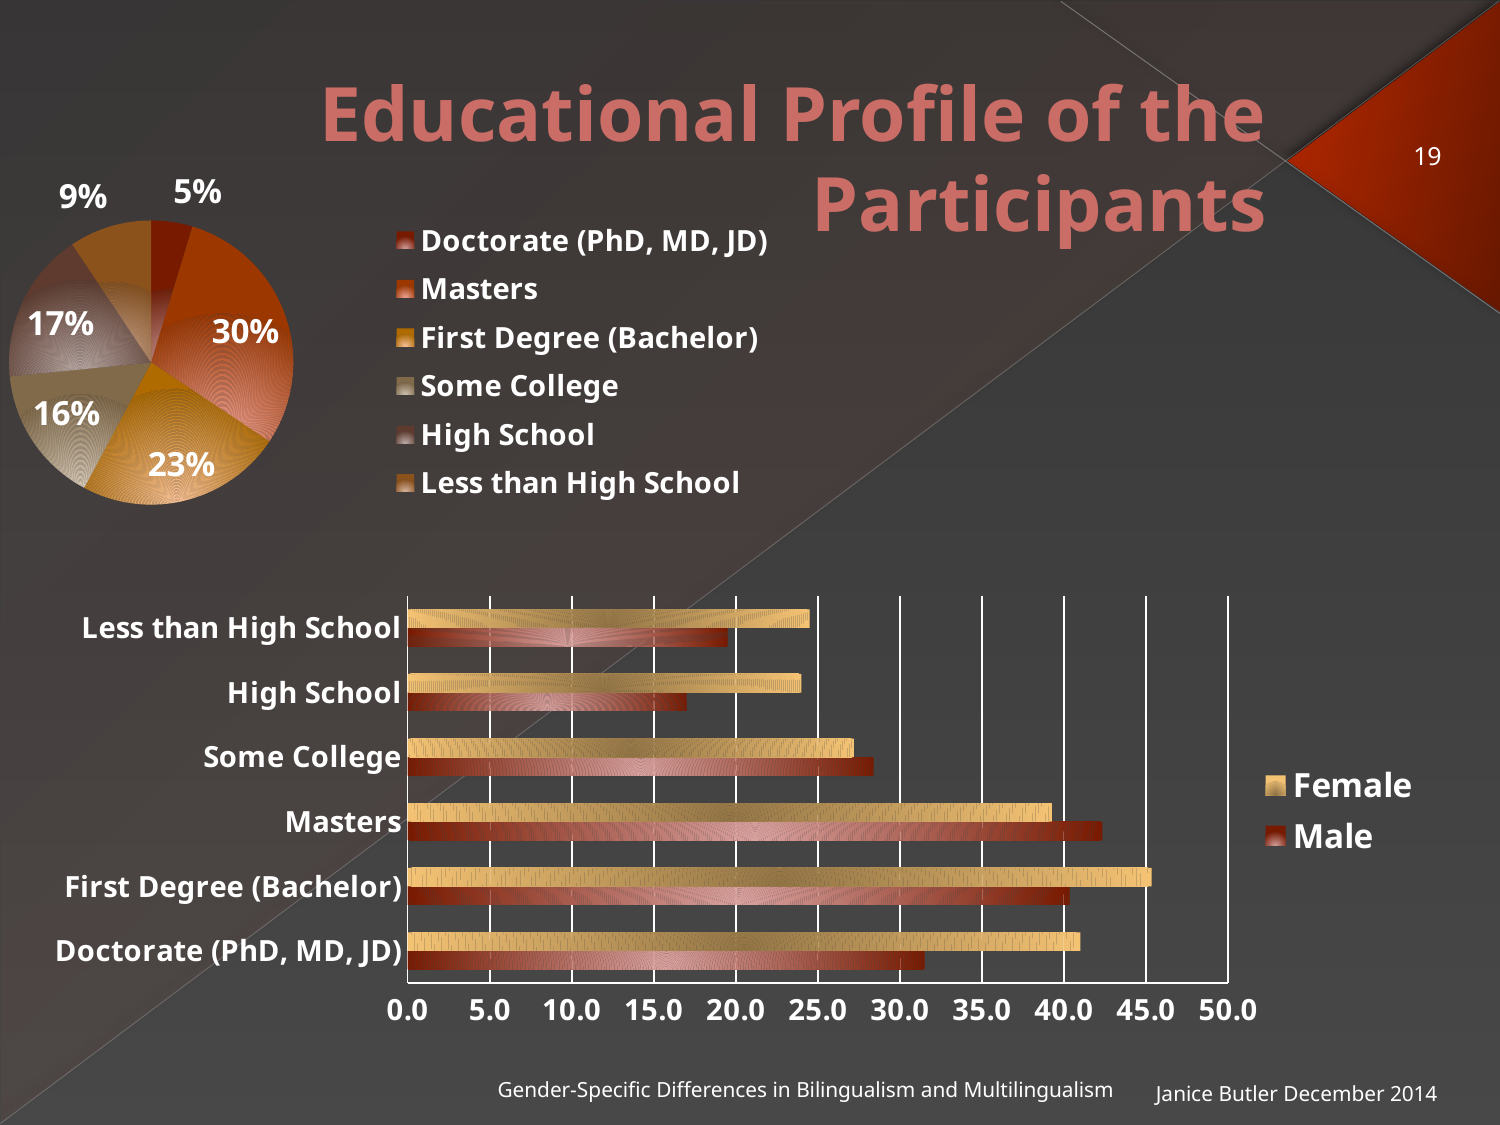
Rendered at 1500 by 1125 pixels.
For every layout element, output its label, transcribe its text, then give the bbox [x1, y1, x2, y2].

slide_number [1141, 1062, 1491, 1113]
footer Gender-Specific Differences in Bilingualism and Multilingualism [429, 1063, 1129, 1113]
chart [0, 160, 786, 563]
title Educational Profile of the Participants [249, 44, 1282, 268]
slide_number 19 [1386, 132, 1469, 183]
chart [17, 574, 1436, 1048]
